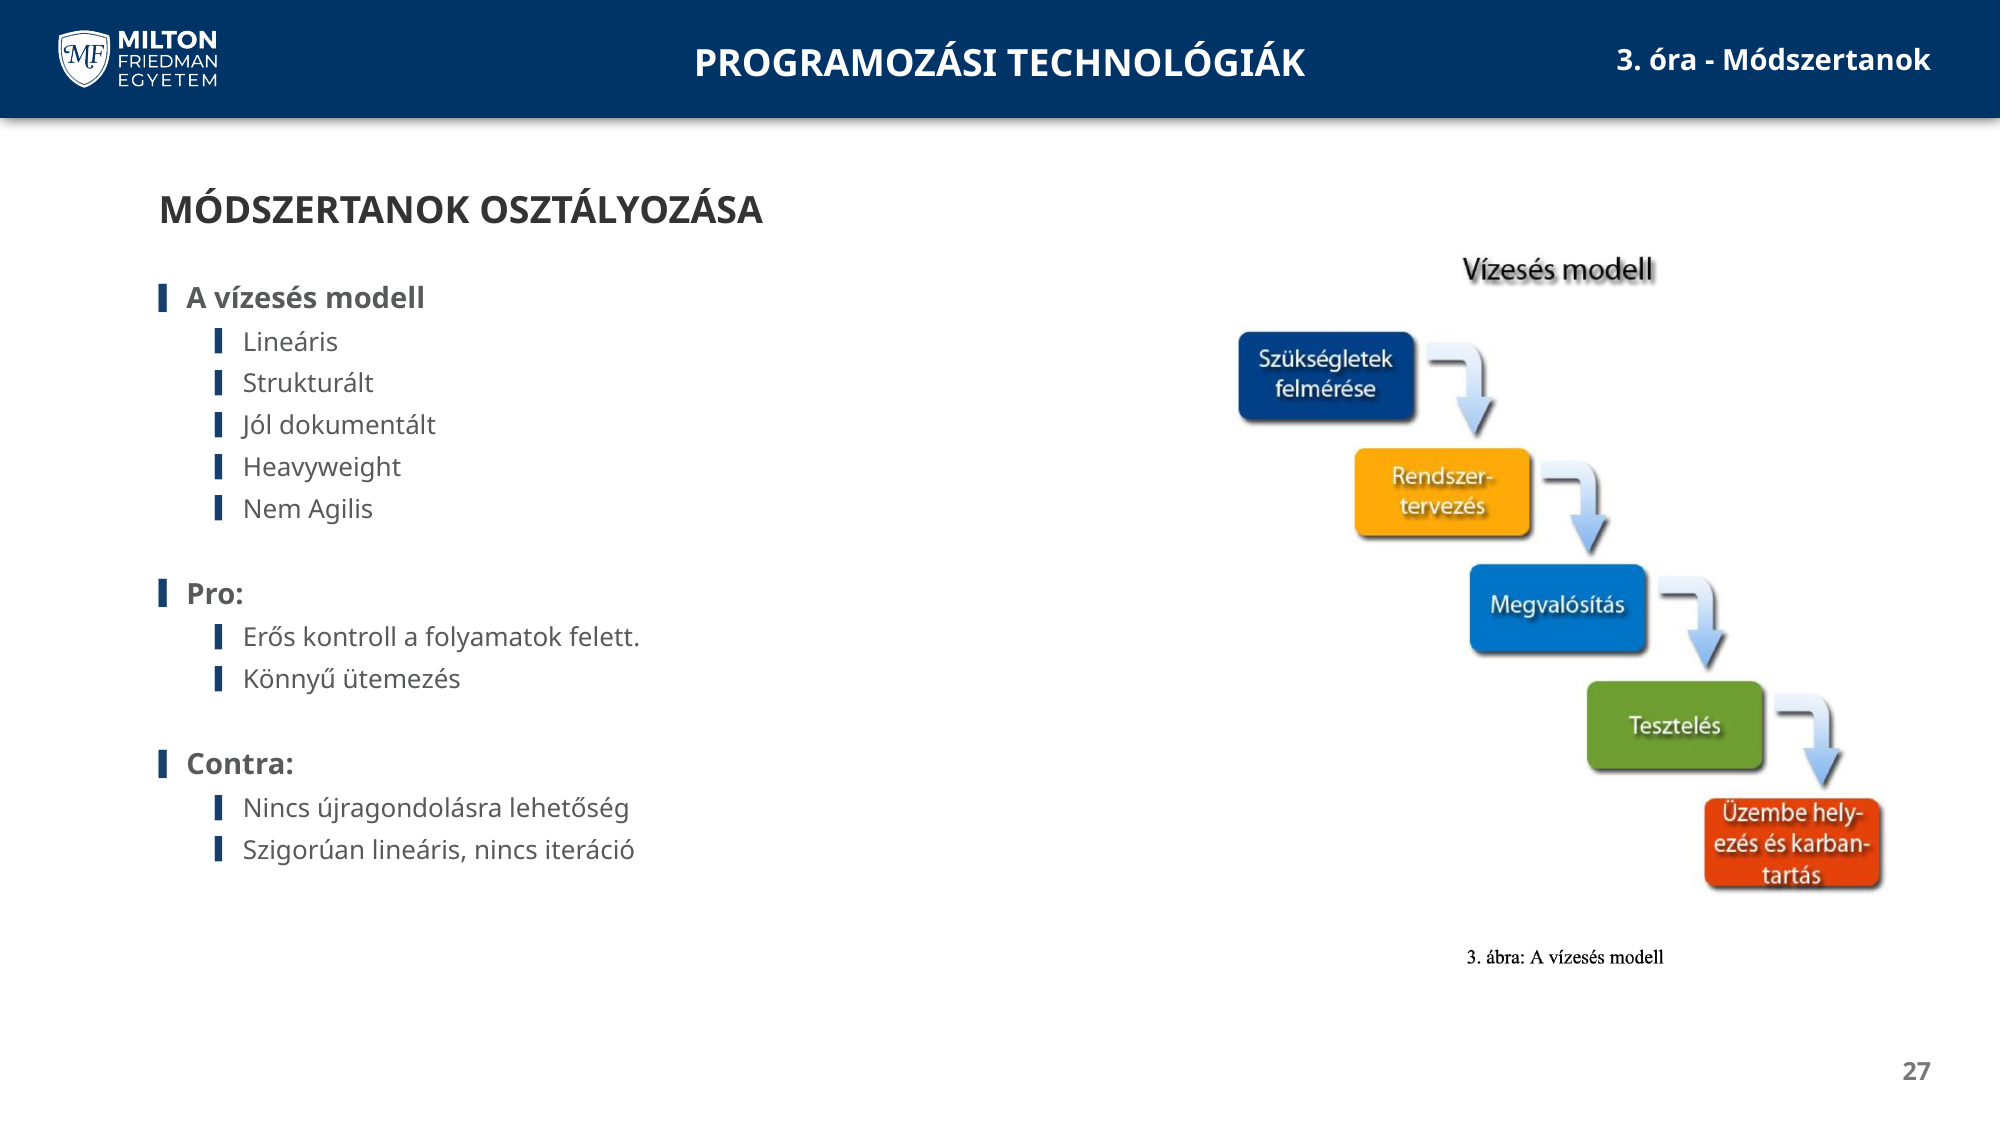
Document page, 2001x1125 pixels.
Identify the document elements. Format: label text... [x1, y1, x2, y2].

text_box PROGRAMOZÁSI TECHNOLÓGIÁK [608, 31, 1392, 92]
picture [58, 29, 218, 89]
text_box [0, 0, 2000, 120]
picture [1173, 239, 1947, 981]
slide_number 26 [1496, 1042, 1947, 1103]
text_box A vízesés modell Lineáris Strukturált Jól dokumentált Heavyweight Nem Agilis Pro: Erős kontroll a folyamatok felett. Könnyű ütemezés Contra: Nincs újragondolásra lehetőség Szigorúan lineáris, nincs iteráció [143, 272, 1076, 1043]
text_box MÓDSZERTANOK OSZTÁLYOZÁSA [143, 179, 1392, 239]
text_box 3. óra - Módszertanok [1541, 33, 1947, 84]
